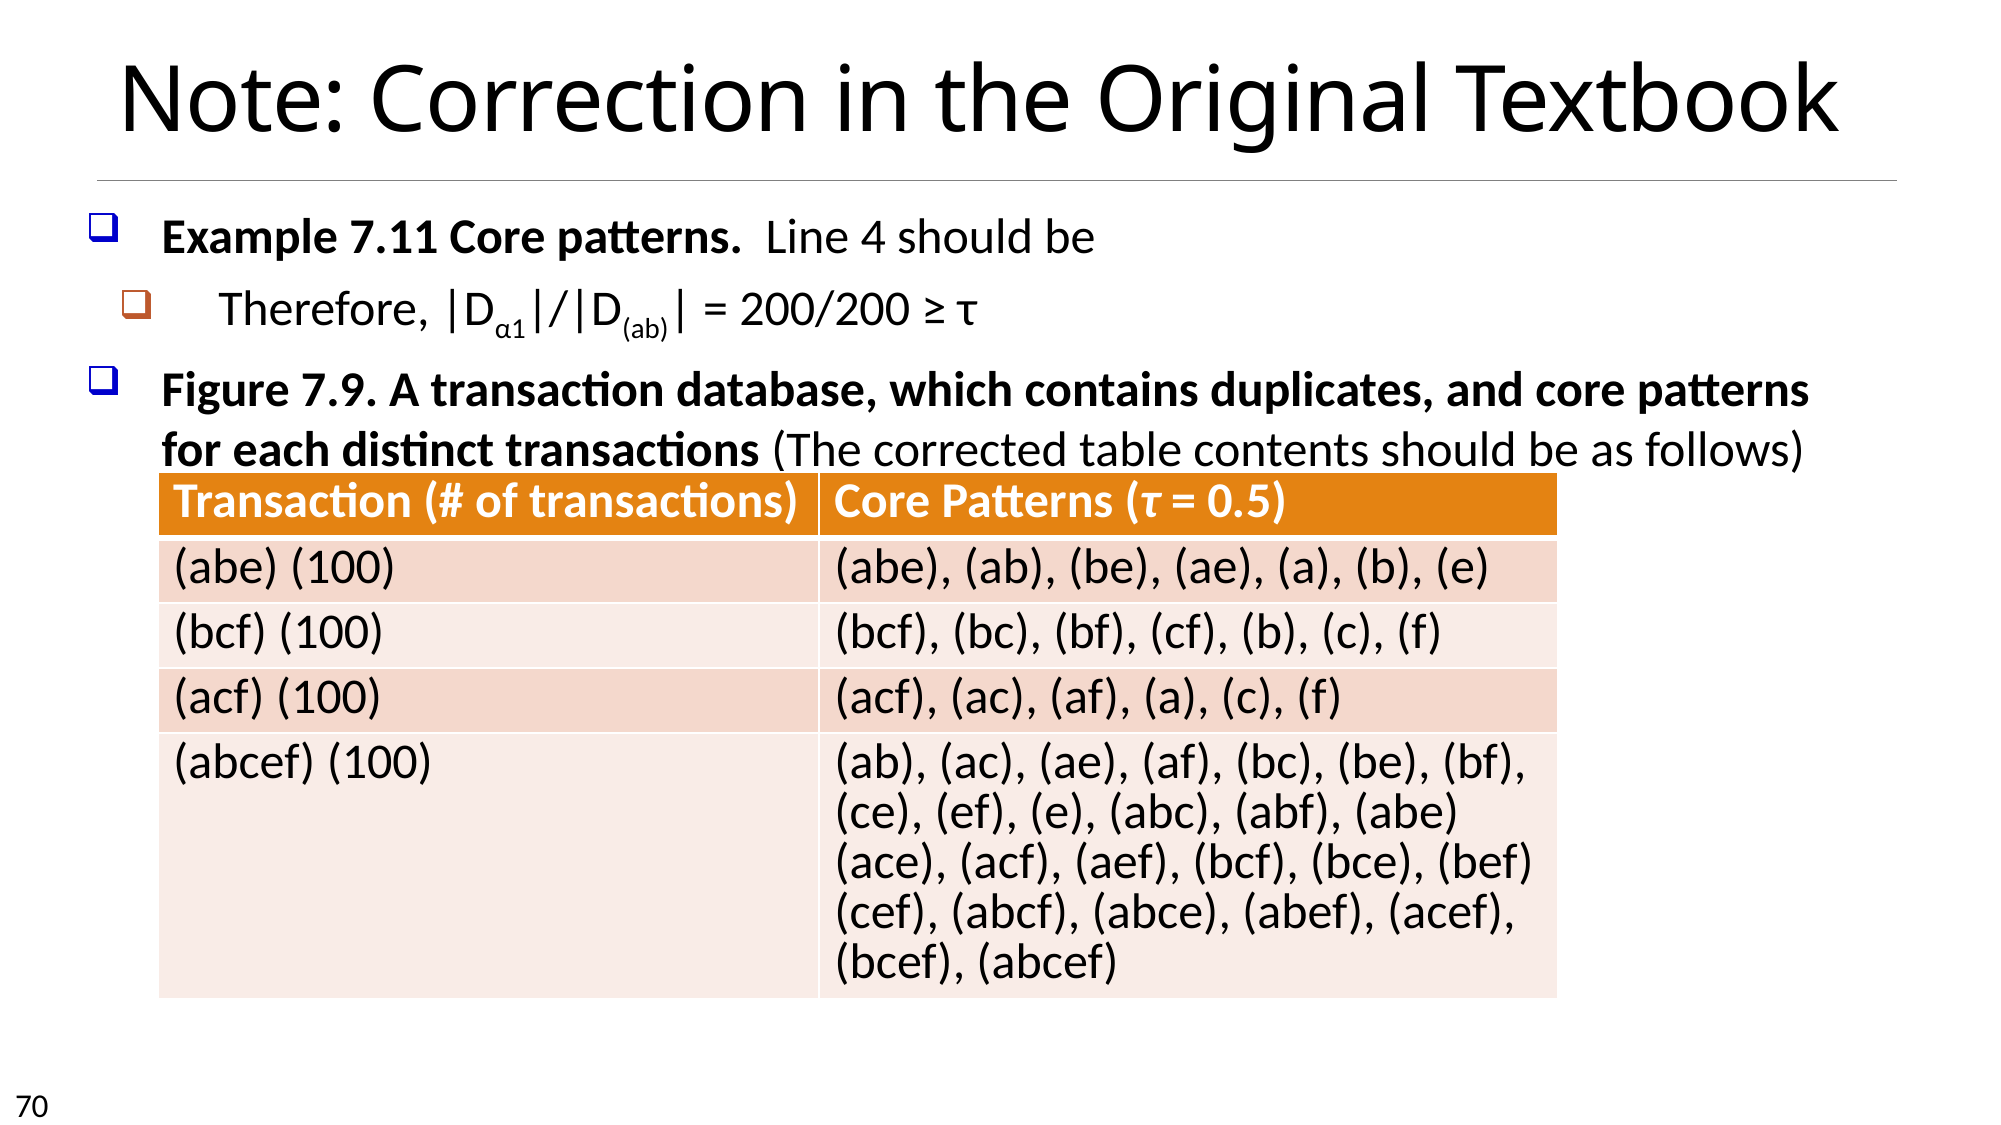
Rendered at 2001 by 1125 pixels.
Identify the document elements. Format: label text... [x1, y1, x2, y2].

table_header Core Patterns (τ = 0.5) [820, 473, 1557, 535]
table_cell (acf) (100) [159, 669, 818, 732]
table_cell (bcf), (bc), (bf), (cf), (b), (c), (f) [820, 604, 1557, 667]
table_cell (abe) (100) [159, 541, 818, 602]
table_cell (abe), (ab), (be), (ae), (a), (b), (e) [820, 541, 1557, 602]
table_cell (ab), (ac), (ae), (af), (bc), (be), (bf), (ce), (ef), (e), (abc), (abf), (abe) (ace), (acf), (aef), (bcf), (bce), (bef) (cef), (abcf), (abce), (abef), (acef), (bcef), (abcef) [820, 734, 1557, 998]
list Example 7.11 Core patterns. Line 4 should be Therefore, |Dα1|/|D(ab)| = 200/200 ≥ τ Figure 7.9. A transaction database, which contains duplicates, and core patterns for each distinct transactions (The corrected table contents should be as follows) [70, 195, 1878, 465]
table_cell (acf), (ac), (af), (a), (c), (f) [820, 669, 1557, 732]
table_cell (abcef) (100) [159, 734, 818, 998]
title Note: Correction in the Original Textbook [57, 36, 1923, 158]
table_cell (bcf) (100) [159, 604, 818, 667]
table_header Transaction (# of transactions) [159, 473, 818, 535]
